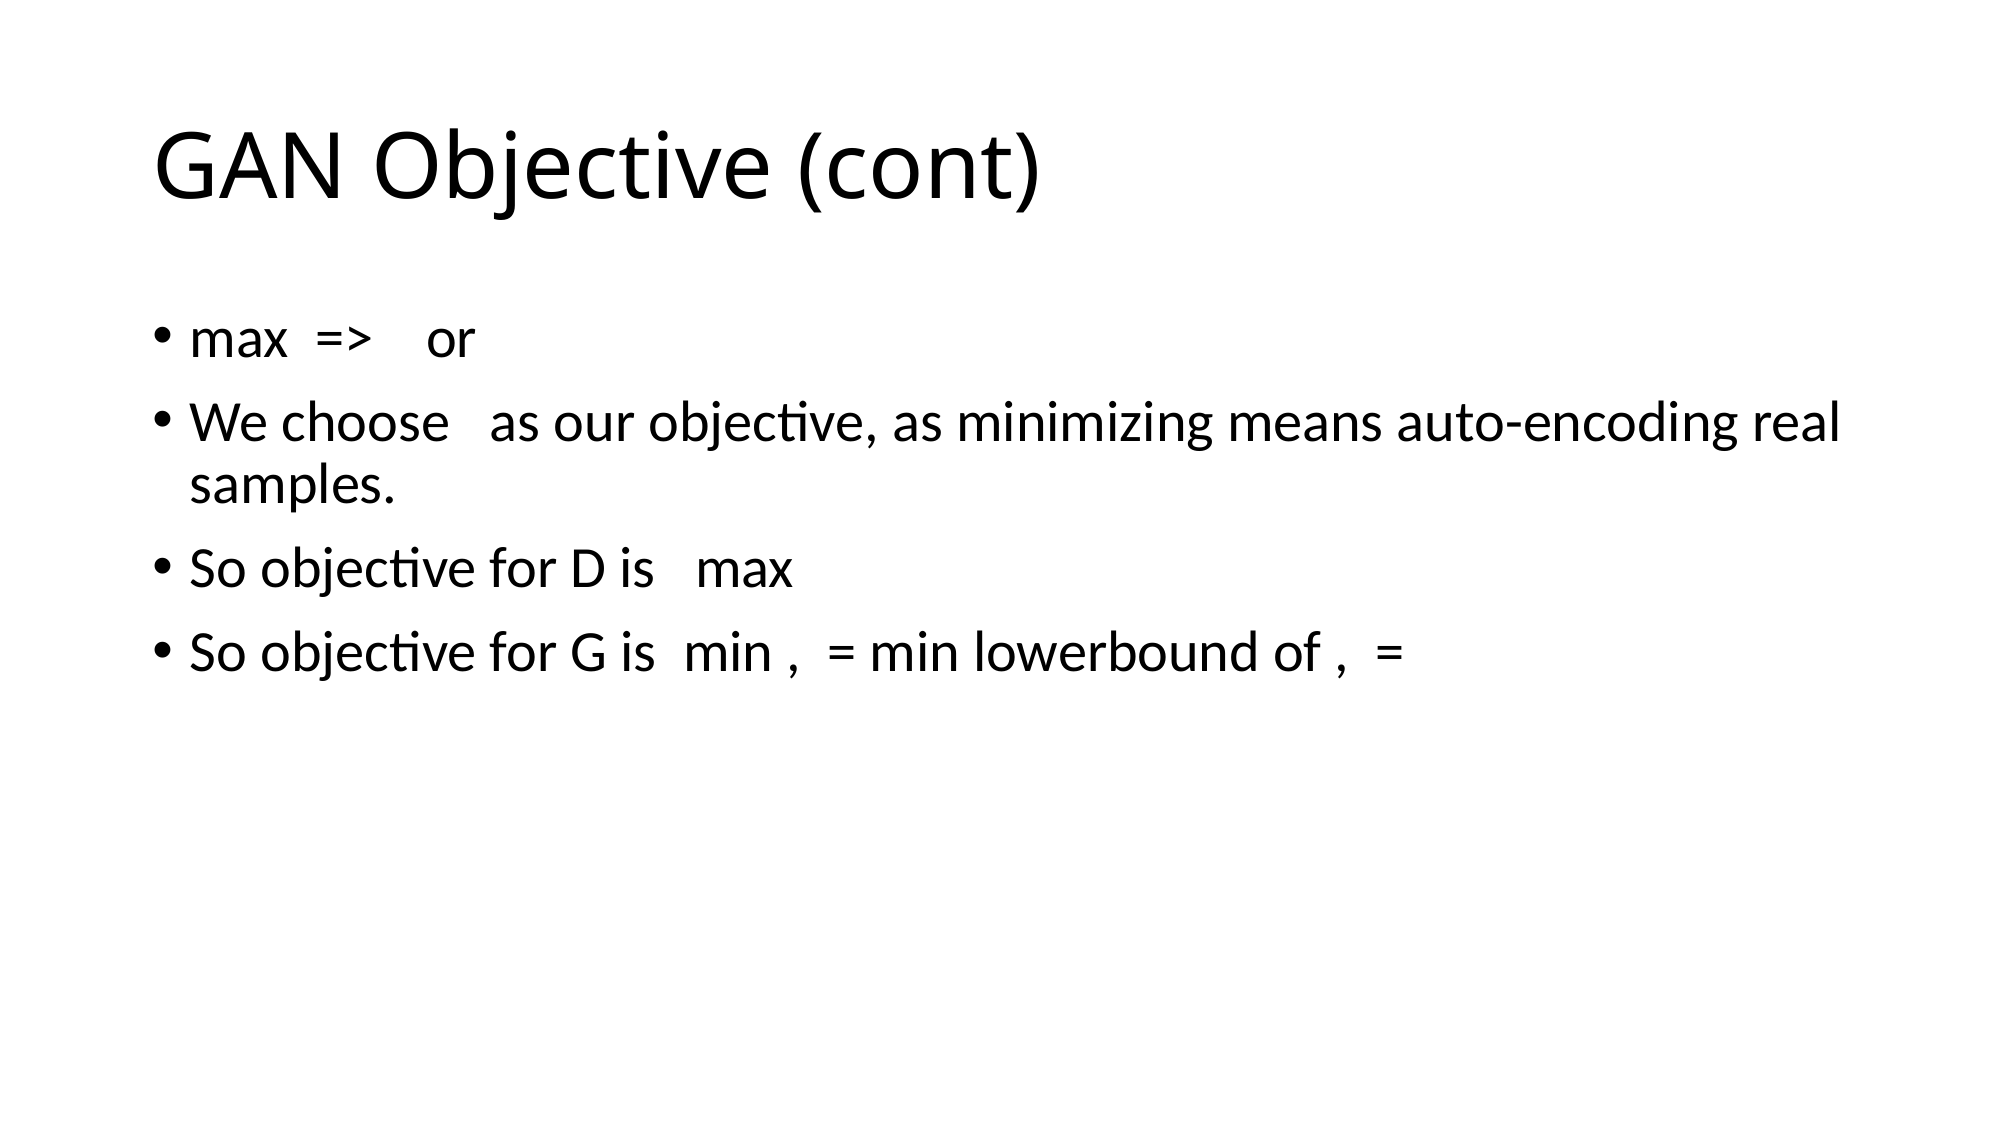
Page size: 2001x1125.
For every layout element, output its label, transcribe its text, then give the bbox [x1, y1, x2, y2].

title GAN Objective (cont) [137, 59, 1863, 278]
